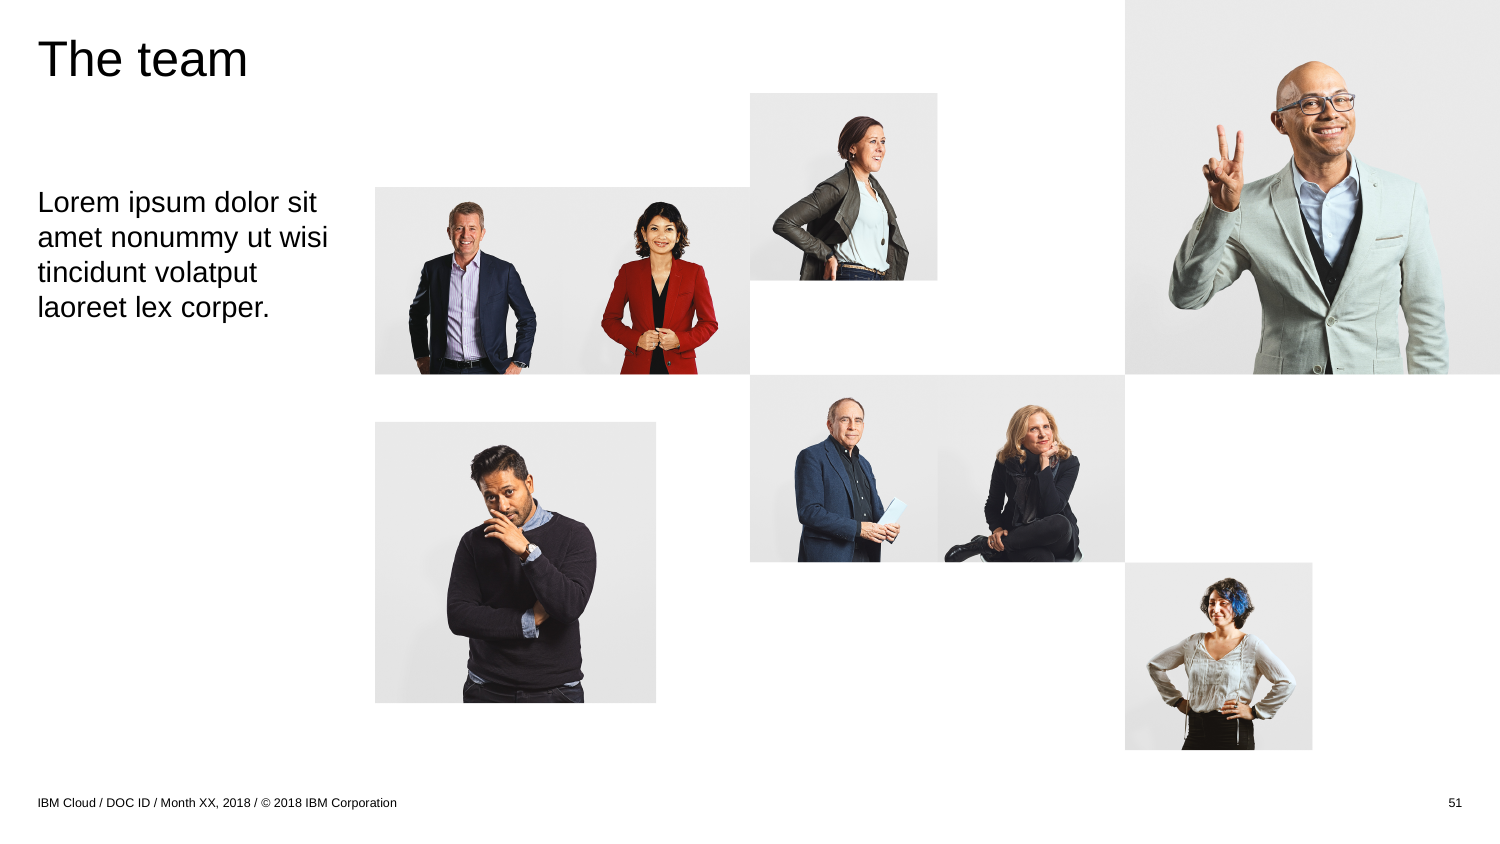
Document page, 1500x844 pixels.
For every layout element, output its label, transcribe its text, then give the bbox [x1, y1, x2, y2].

footer IBM Cloud / DOC ID / Month XX, 2018 / © 2018 IBM Corporation [37, 791, 369, 815]
picture [374, 0, 1500, 844]
list Lorem ipsum dolor sit amet nonummy ut wisi tincidunt volatput laoreet lex corper. [37, 183, 338, 750]
title The team [37, 33, 369, 180]
